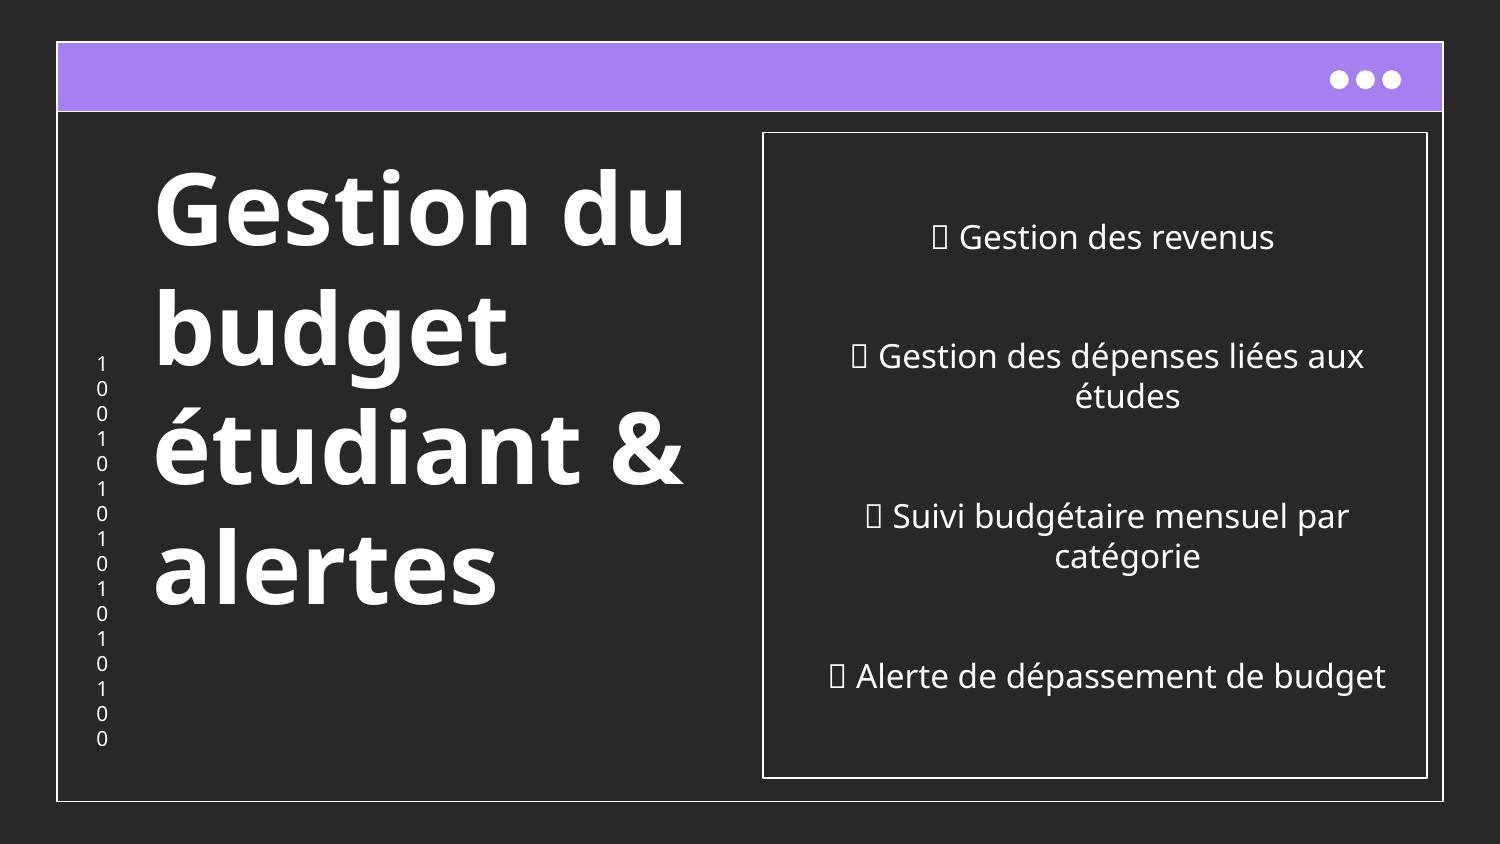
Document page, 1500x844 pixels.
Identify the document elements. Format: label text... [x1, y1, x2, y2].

subtitle 💸 Gestion des revenus 🧾 Gestion des dépenses liées aux études 📅 Suivi budgétaire mensuel par catégorie 🚨 Alerte de dépassement de budget [762, 132, 1428, 779]
title Gestion du budget étudiant & alertes [137, 132, 719, 640]
